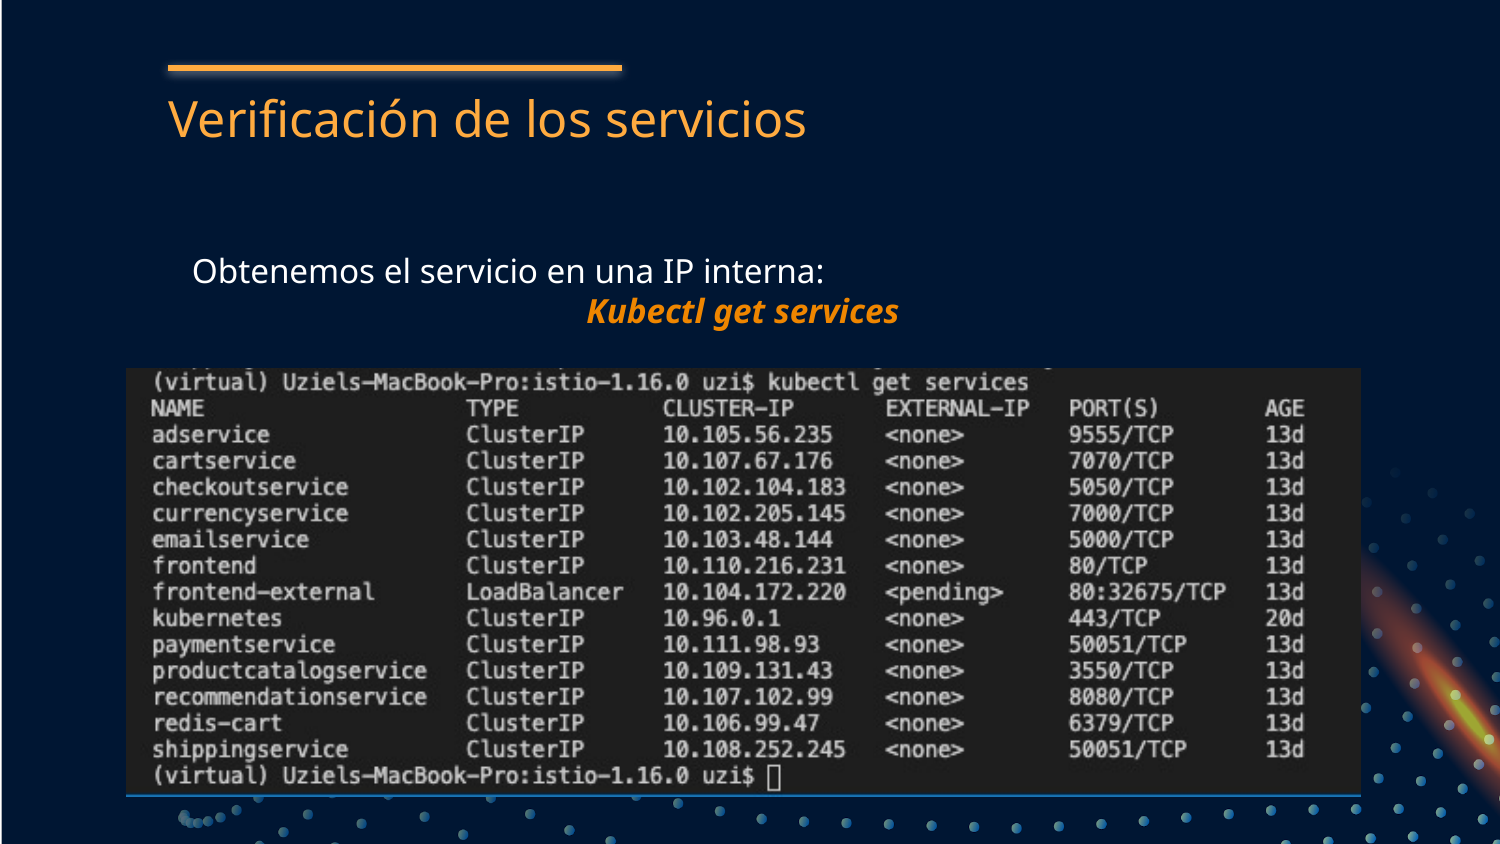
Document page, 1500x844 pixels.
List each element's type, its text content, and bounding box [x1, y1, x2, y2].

text_box Obtenemos el servicio en una IP interna: Kubectl get services [153, 234, 1333, 366]
picture [0, 0, 1500, 844]
title Verificación de los servicios [153, 72, 1233, 169]
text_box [164, 72, 625, 80]
